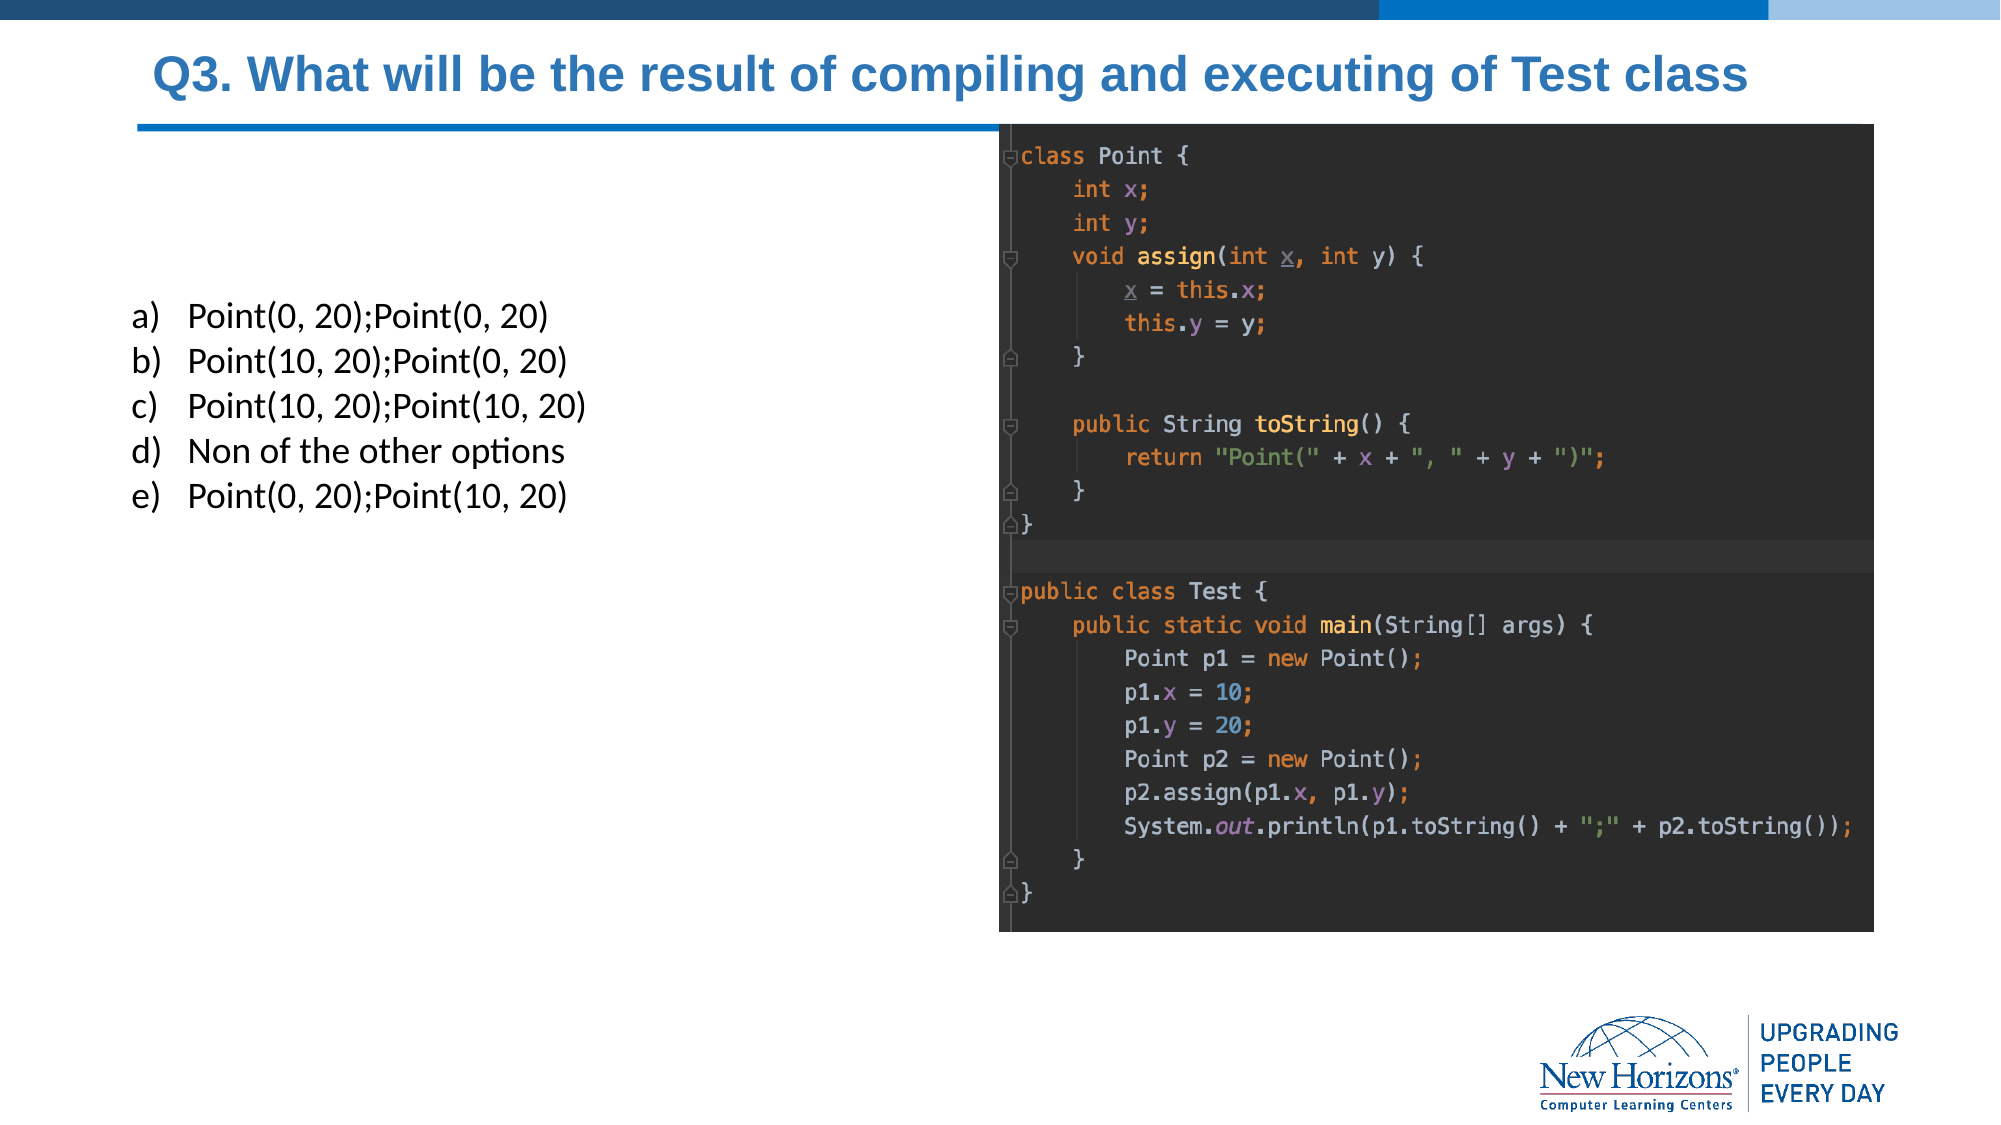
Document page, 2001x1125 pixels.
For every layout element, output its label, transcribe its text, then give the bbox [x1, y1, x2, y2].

picture [1537, 1010, 1904, 1114]
text_box Point(0, 20);Point(0, 20) Point(10, 20);Point(0, 20) Point(10, 20);Point(10, 20) Non of the other options Point(0, 20);Point(10, 20) [116, 283, 857, 523]
title Q3. What will be the result of compiling and executing of Test class [137, 36, 1863, 115]
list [999, 124, 1874, 932]
